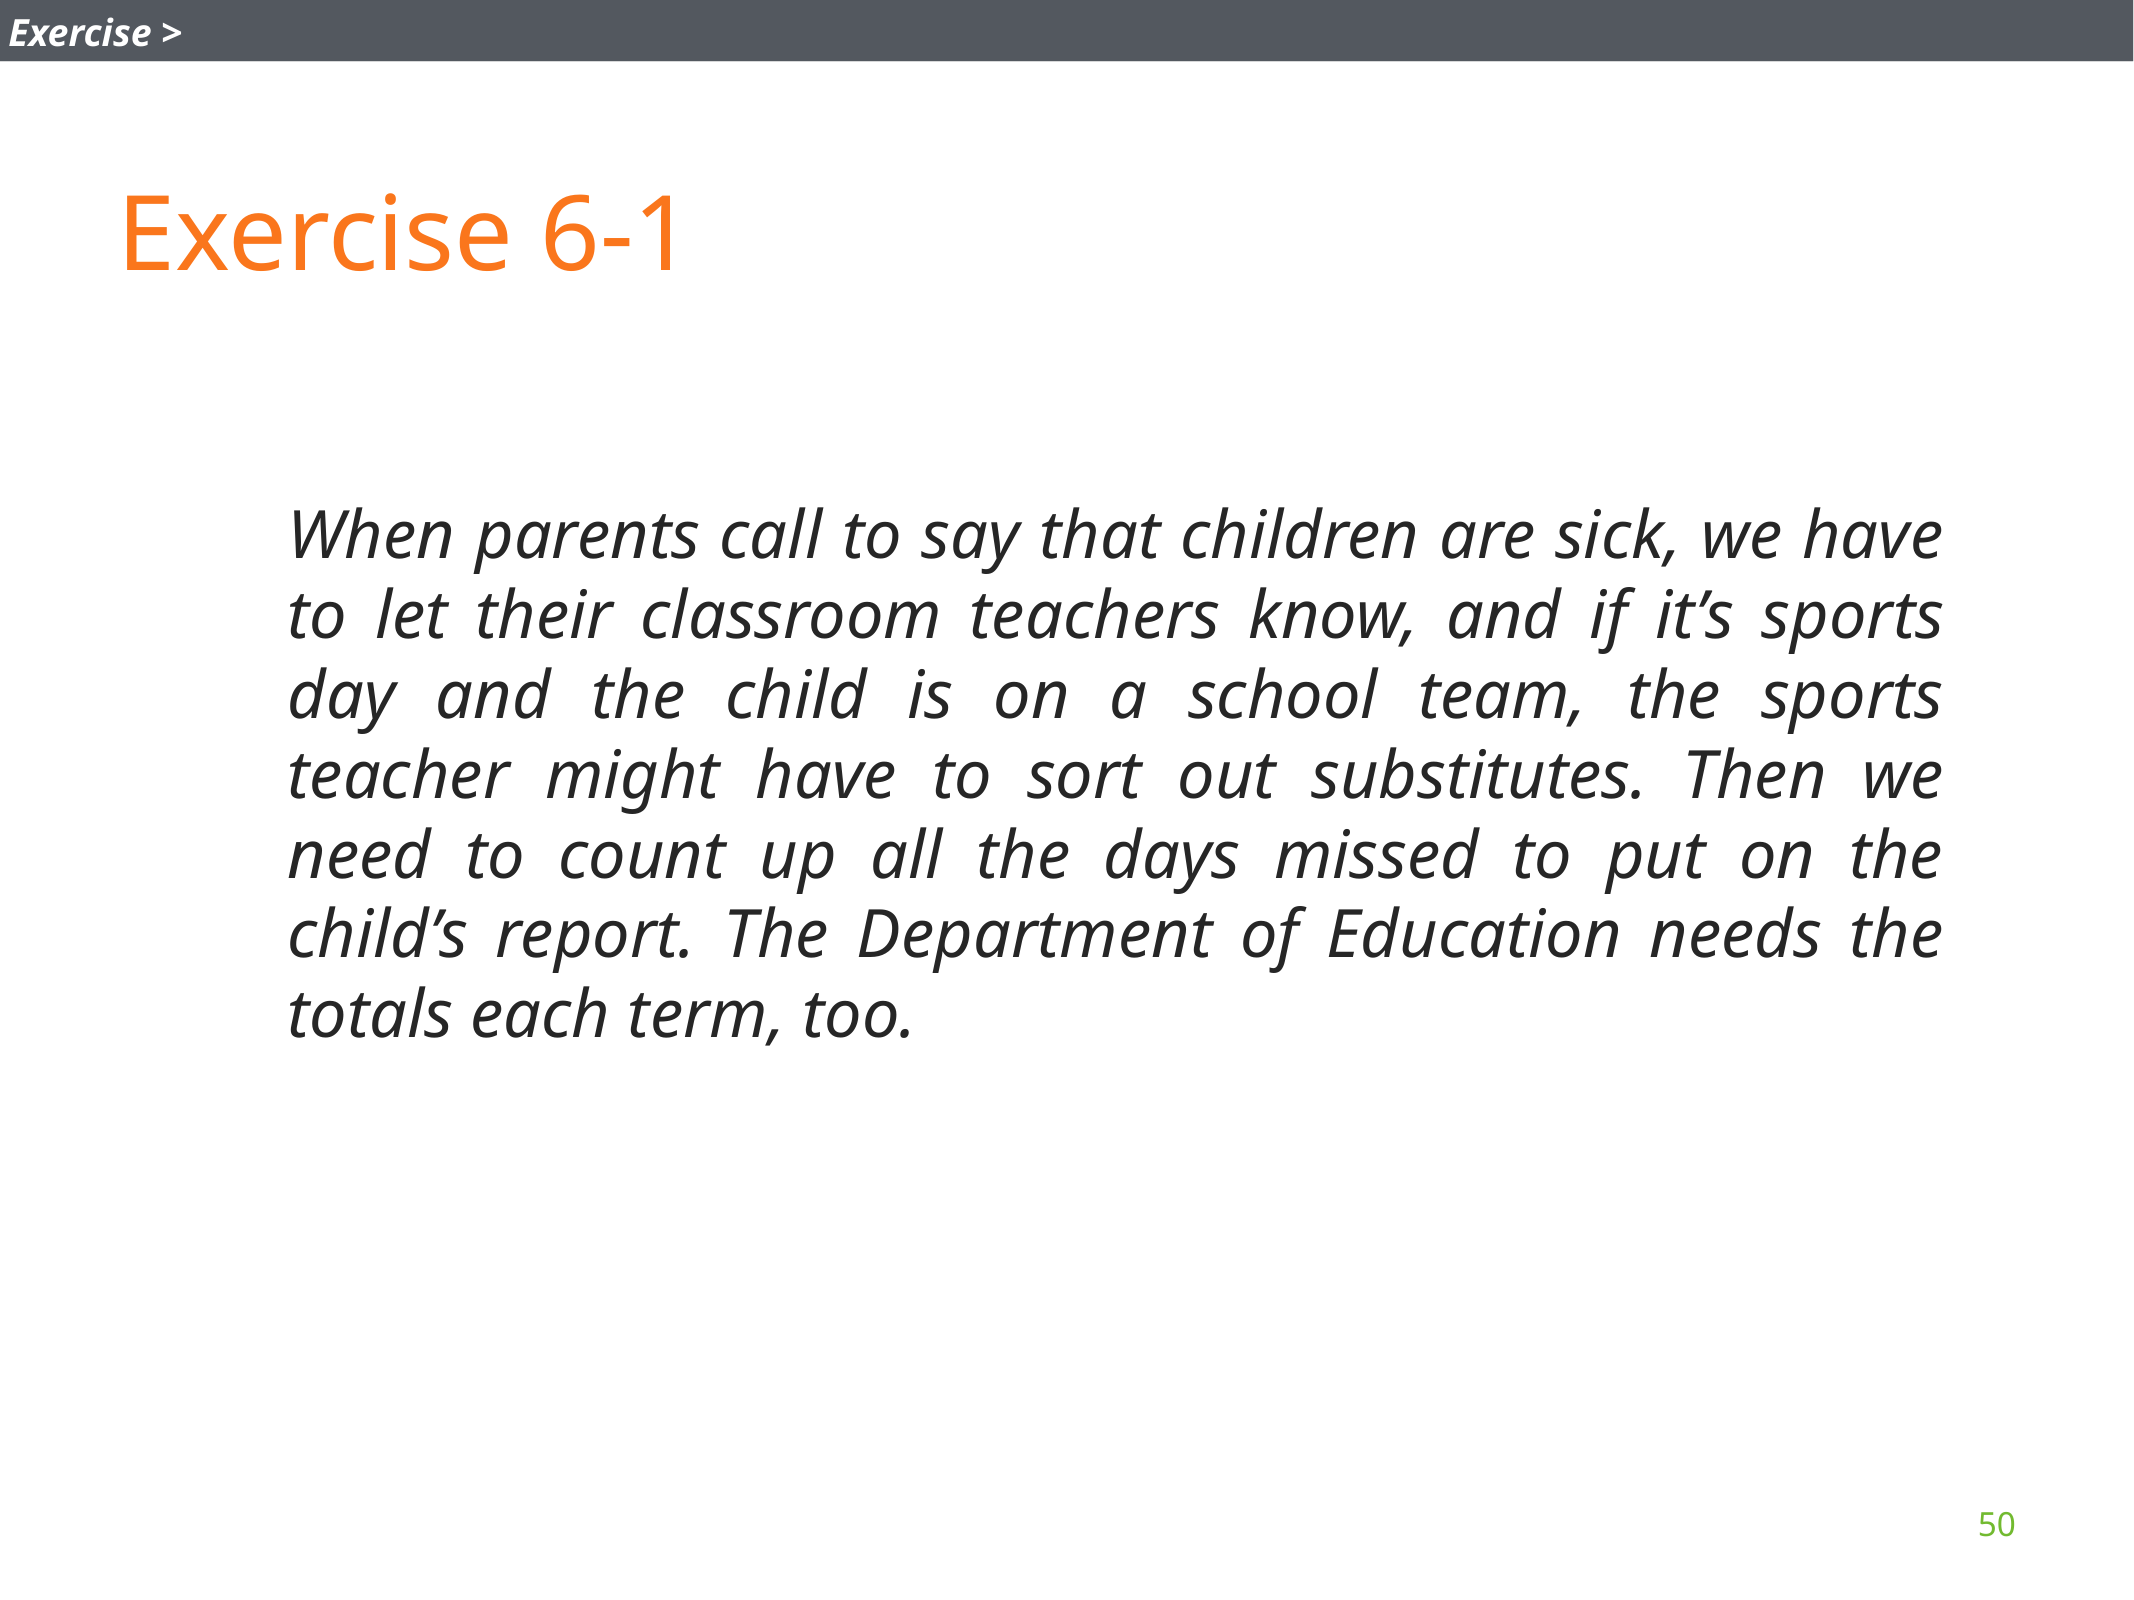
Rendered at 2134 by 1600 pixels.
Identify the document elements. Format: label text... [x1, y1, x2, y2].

list When parents call to say that children are sick, we have to let their classroom teachers know, and if it’s sports day and the child is on a school team, the sports teacher might have to sort out substitutes. Then we need to count up all the days missed to put on the child’s report. The Department of Education needs the totals each term, too. [276, 480, 1958, 1103]
text_box Exercise > [0, 0, 350, 62]
slide_number 50 [1918, 1493, 2028, 1558]
title Exercise 6-1 [106, 130, 2028, 327]
